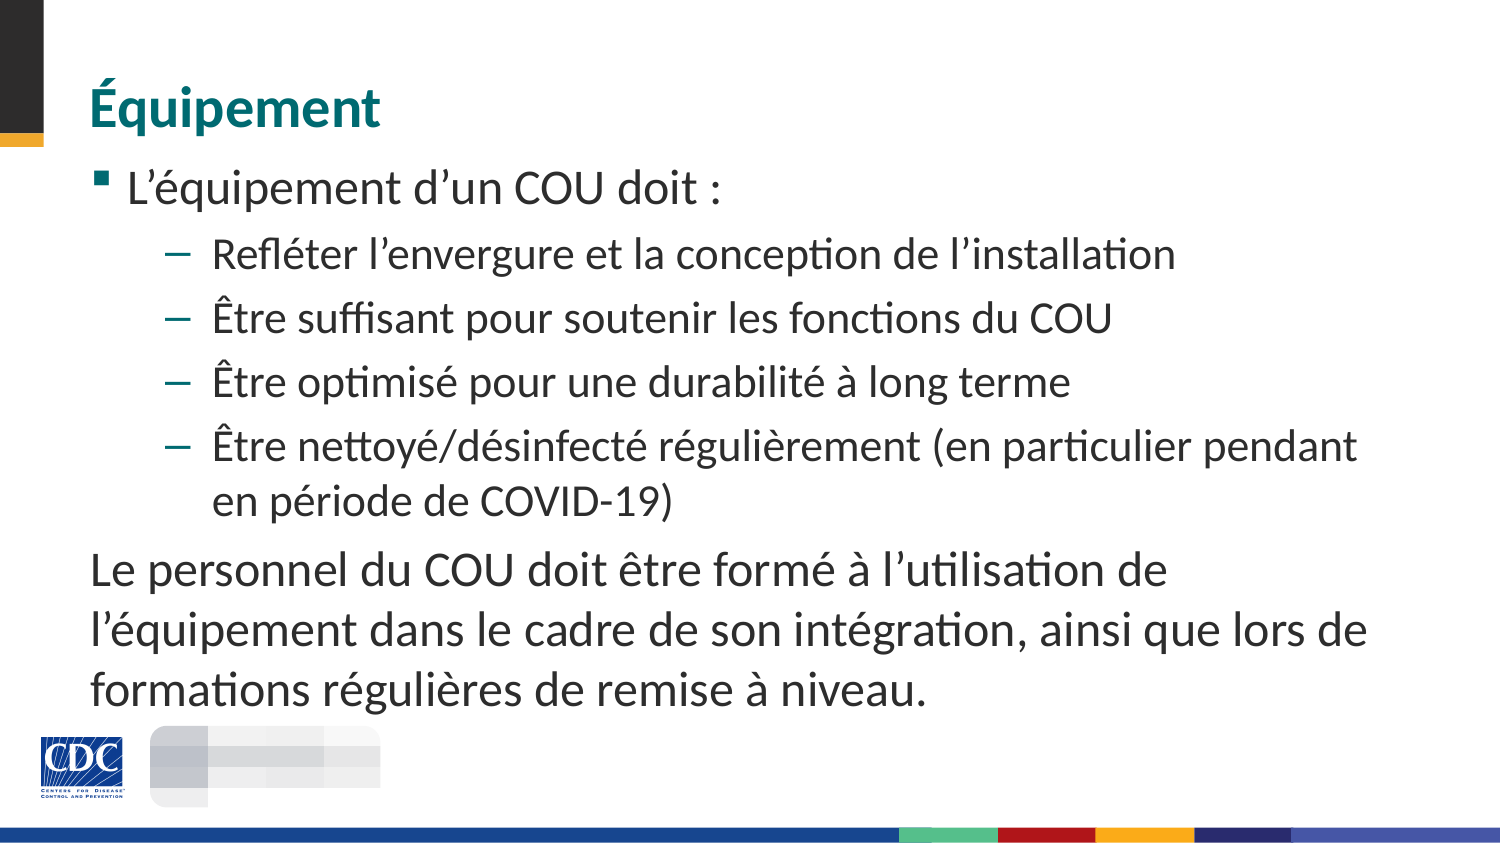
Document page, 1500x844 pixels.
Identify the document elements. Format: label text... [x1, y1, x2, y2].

title Équipement [75, 33, 1425, 147]
picture [41, 737, 125, 798]
list L’équipement d’un COU doit : Refléter l’envergure et la conception de l’installation Être suffisant pour soutenir les fonctions du COU Être optimisé pour une durabilité à long terme Être nettoyé/désinfecté régulièrement (en particulier pendant en période de COVID-19) Le personnel du COU doit être formé à l’utilisation de l’équipement dans le cadre de son intégration, ainsi que lors de formations régulières de remise à niveau. [75, 146, 1414, 696]
